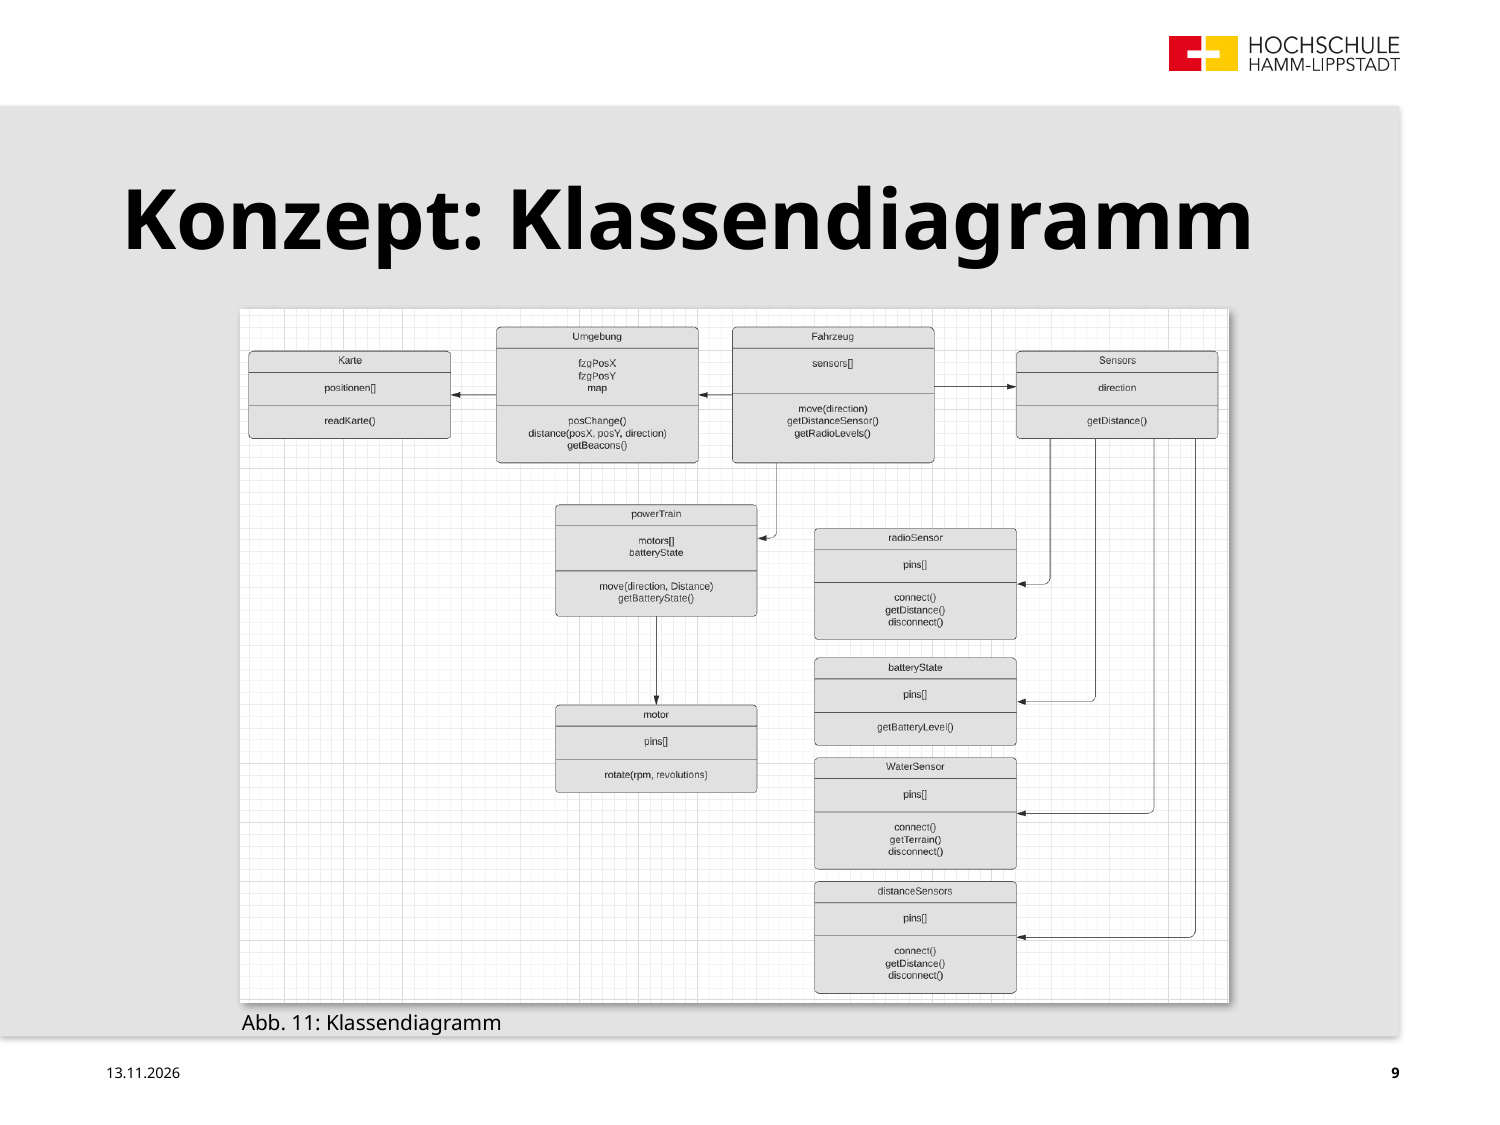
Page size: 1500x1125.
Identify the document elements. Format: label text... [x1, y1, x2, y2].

text_box Abb. 11: Klassendiagramm [227, 1002, 517, 1043]
title Konzept: Klassendiagramm [106, 122, 1366, 310]
slide_number 9 [1049, 1065, 1400, 1084]
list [239, 309, 1229, 1003]
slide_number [106, 1065, 457, 1084]
picture [1169, 36, 1400, 71]
